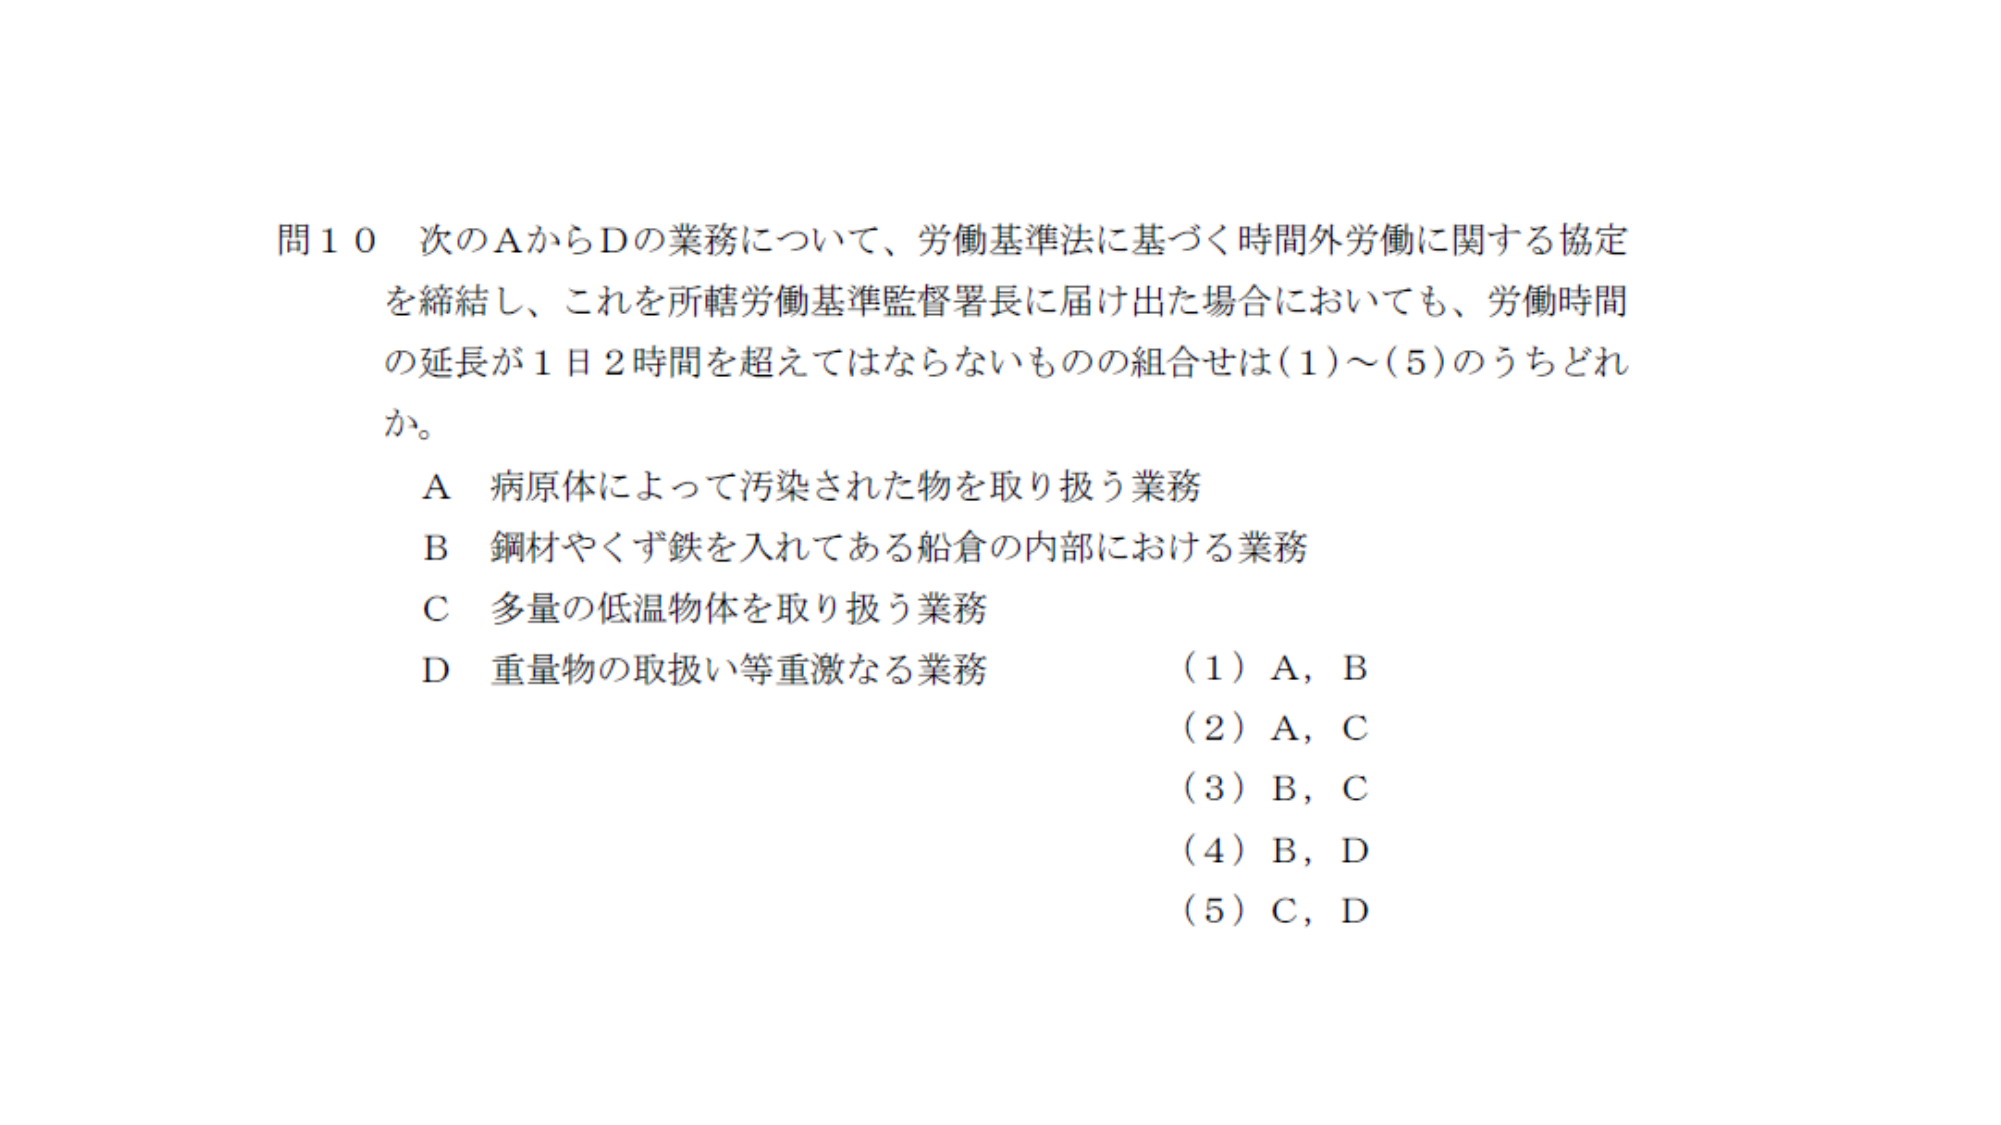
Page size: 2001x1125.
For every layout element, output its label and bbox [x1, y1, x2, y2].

picture [262, 214, 1653, 934]
